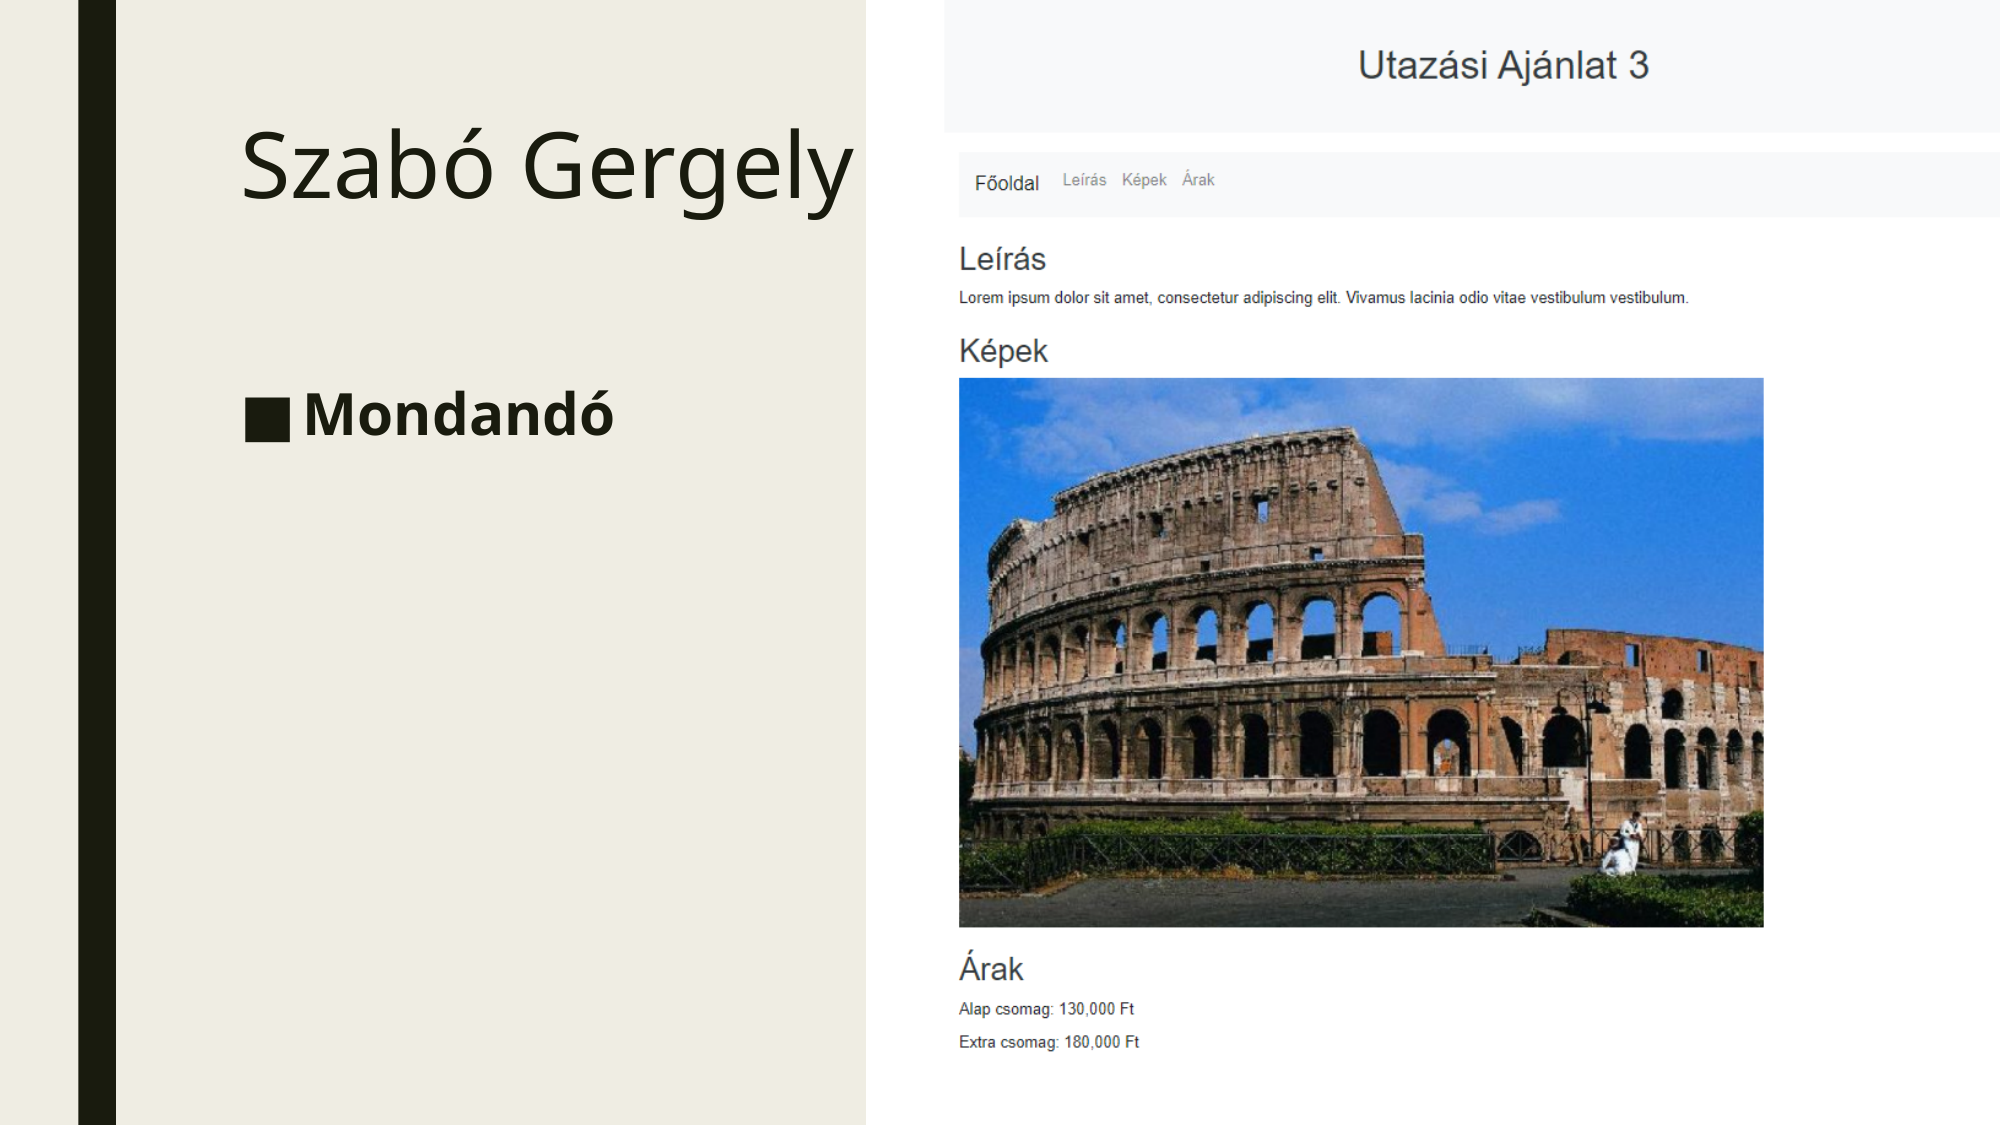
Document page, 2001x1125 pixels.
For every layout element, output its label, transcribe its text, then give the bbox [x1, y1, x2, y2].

list Mondandó [225, 375, 866, 963]
title Szabó Gergely [225, 112, 866, 357]
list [866, 0, 2000, 1125]
